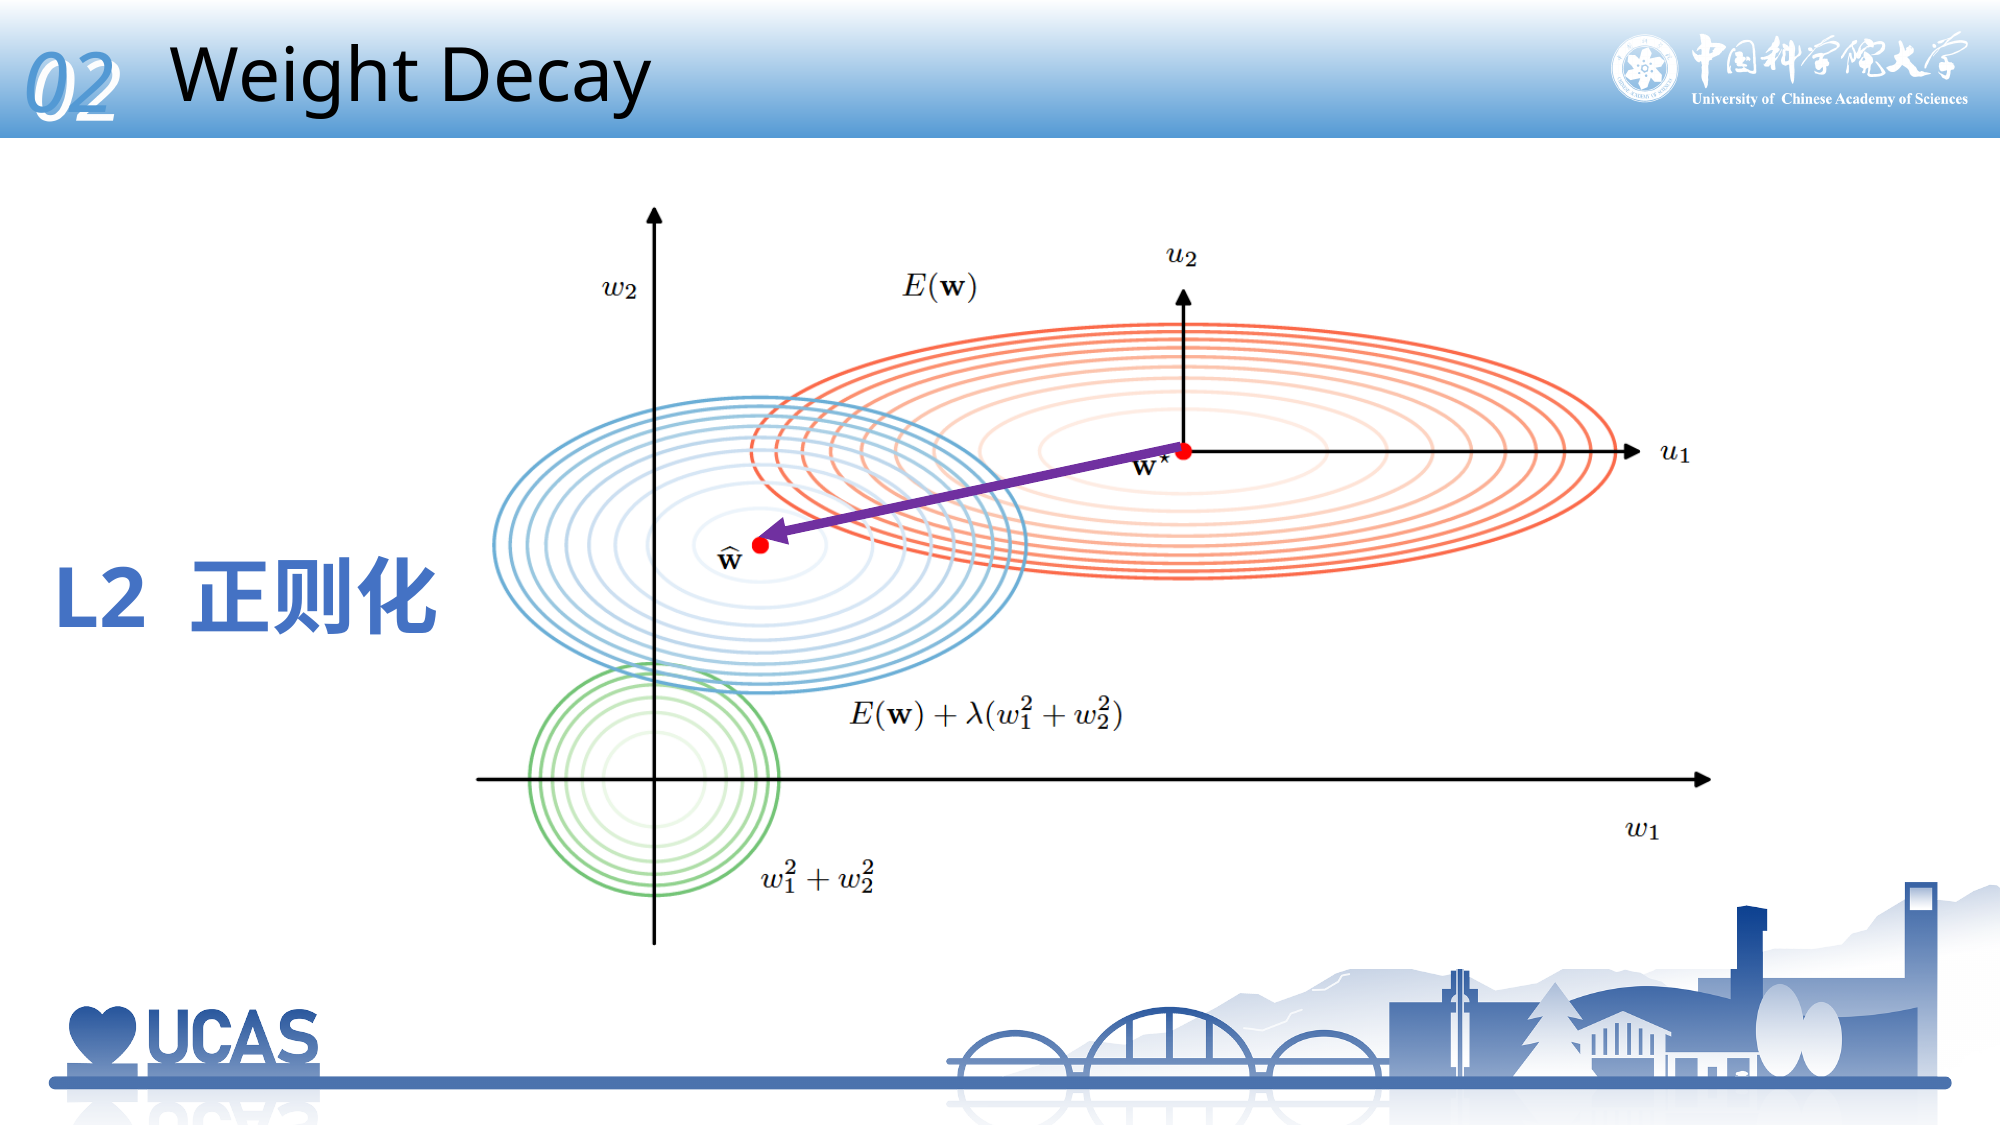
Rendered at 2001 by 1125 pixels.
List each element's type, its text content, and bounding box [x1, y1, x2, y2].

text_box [758, 446, 1181, 537]
text_box Weight Decay [155, 32, 1737, 121]
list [462, 187, 1737, 969]
text_box 02 [7, 0, 148, 143]
text_box L2 正则化 [37, 536, 454, 652]
picture [0, 882, 2000, 1125]
picture [1611, 31, 1968, 107]
